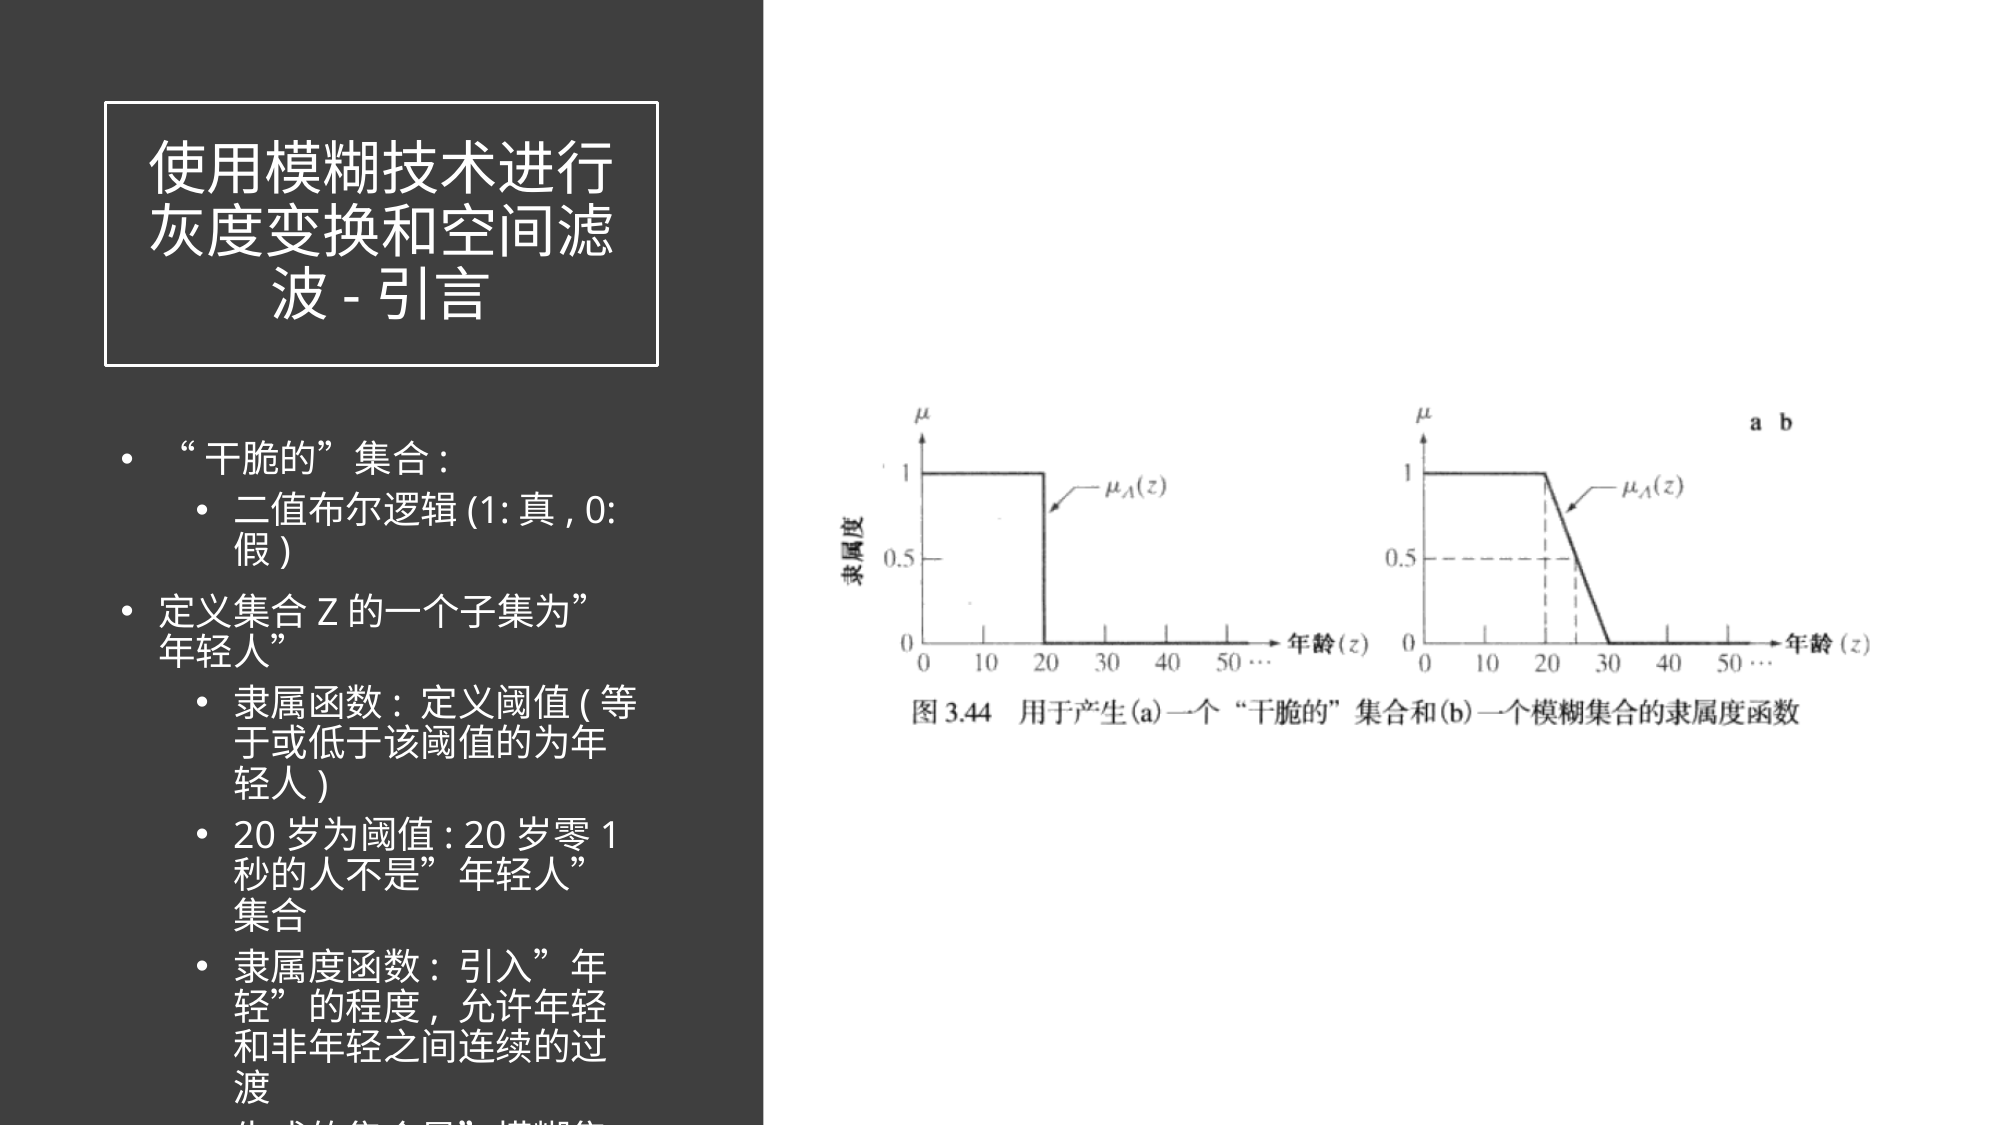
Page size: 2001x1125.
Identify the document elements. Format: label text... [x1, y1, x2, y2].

list “干脆的”集合: 二值布尔逻辑(1:真, 0:假) 定义集合Z的一个子集为”年轻人” 隶属函数: 定义阈值(等于或低于该阈值的为年轻人) 20岁为阈值: 20岁零1秒的人不是”年轻人”集合 隶属度函数: 引入”年轻”的程度, 允许年轻和非年轻之间连续的过渡 生成的集合是”模糊集合” [105, 432, 658, 994]
picture [800, 386, 1895, 739]
text_box [0, 0, 764, 1125]
title 使用模糊技术进行灰度变换和空间滤波-引言 [105, 102, 658, 366]
